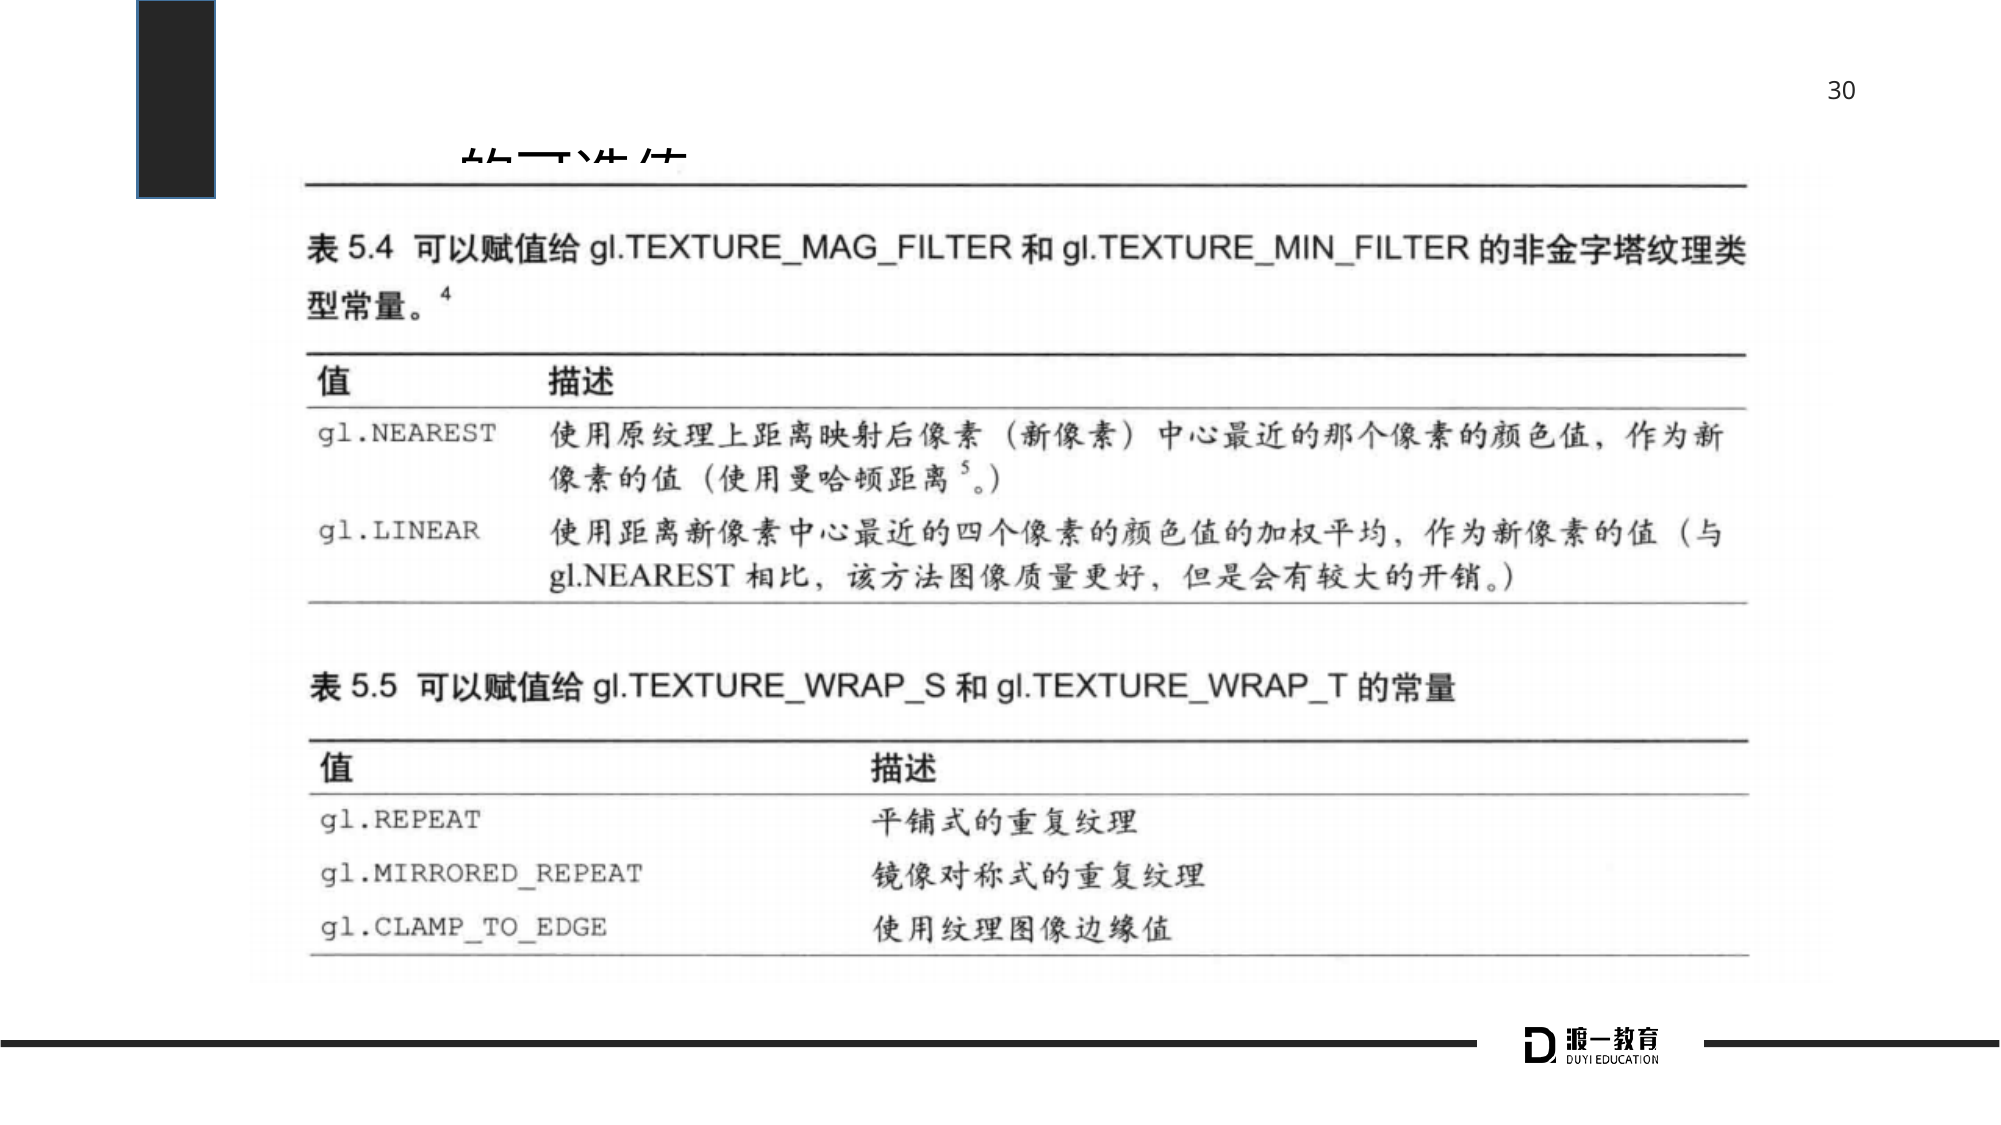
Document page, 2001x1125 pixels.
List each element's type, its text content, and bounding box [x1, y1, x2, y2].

title param的可选值 [249, 93, 1750, 163]
picture [249, 163, 1833, 983]
picture [1502, 1008, 1679, 1081]
